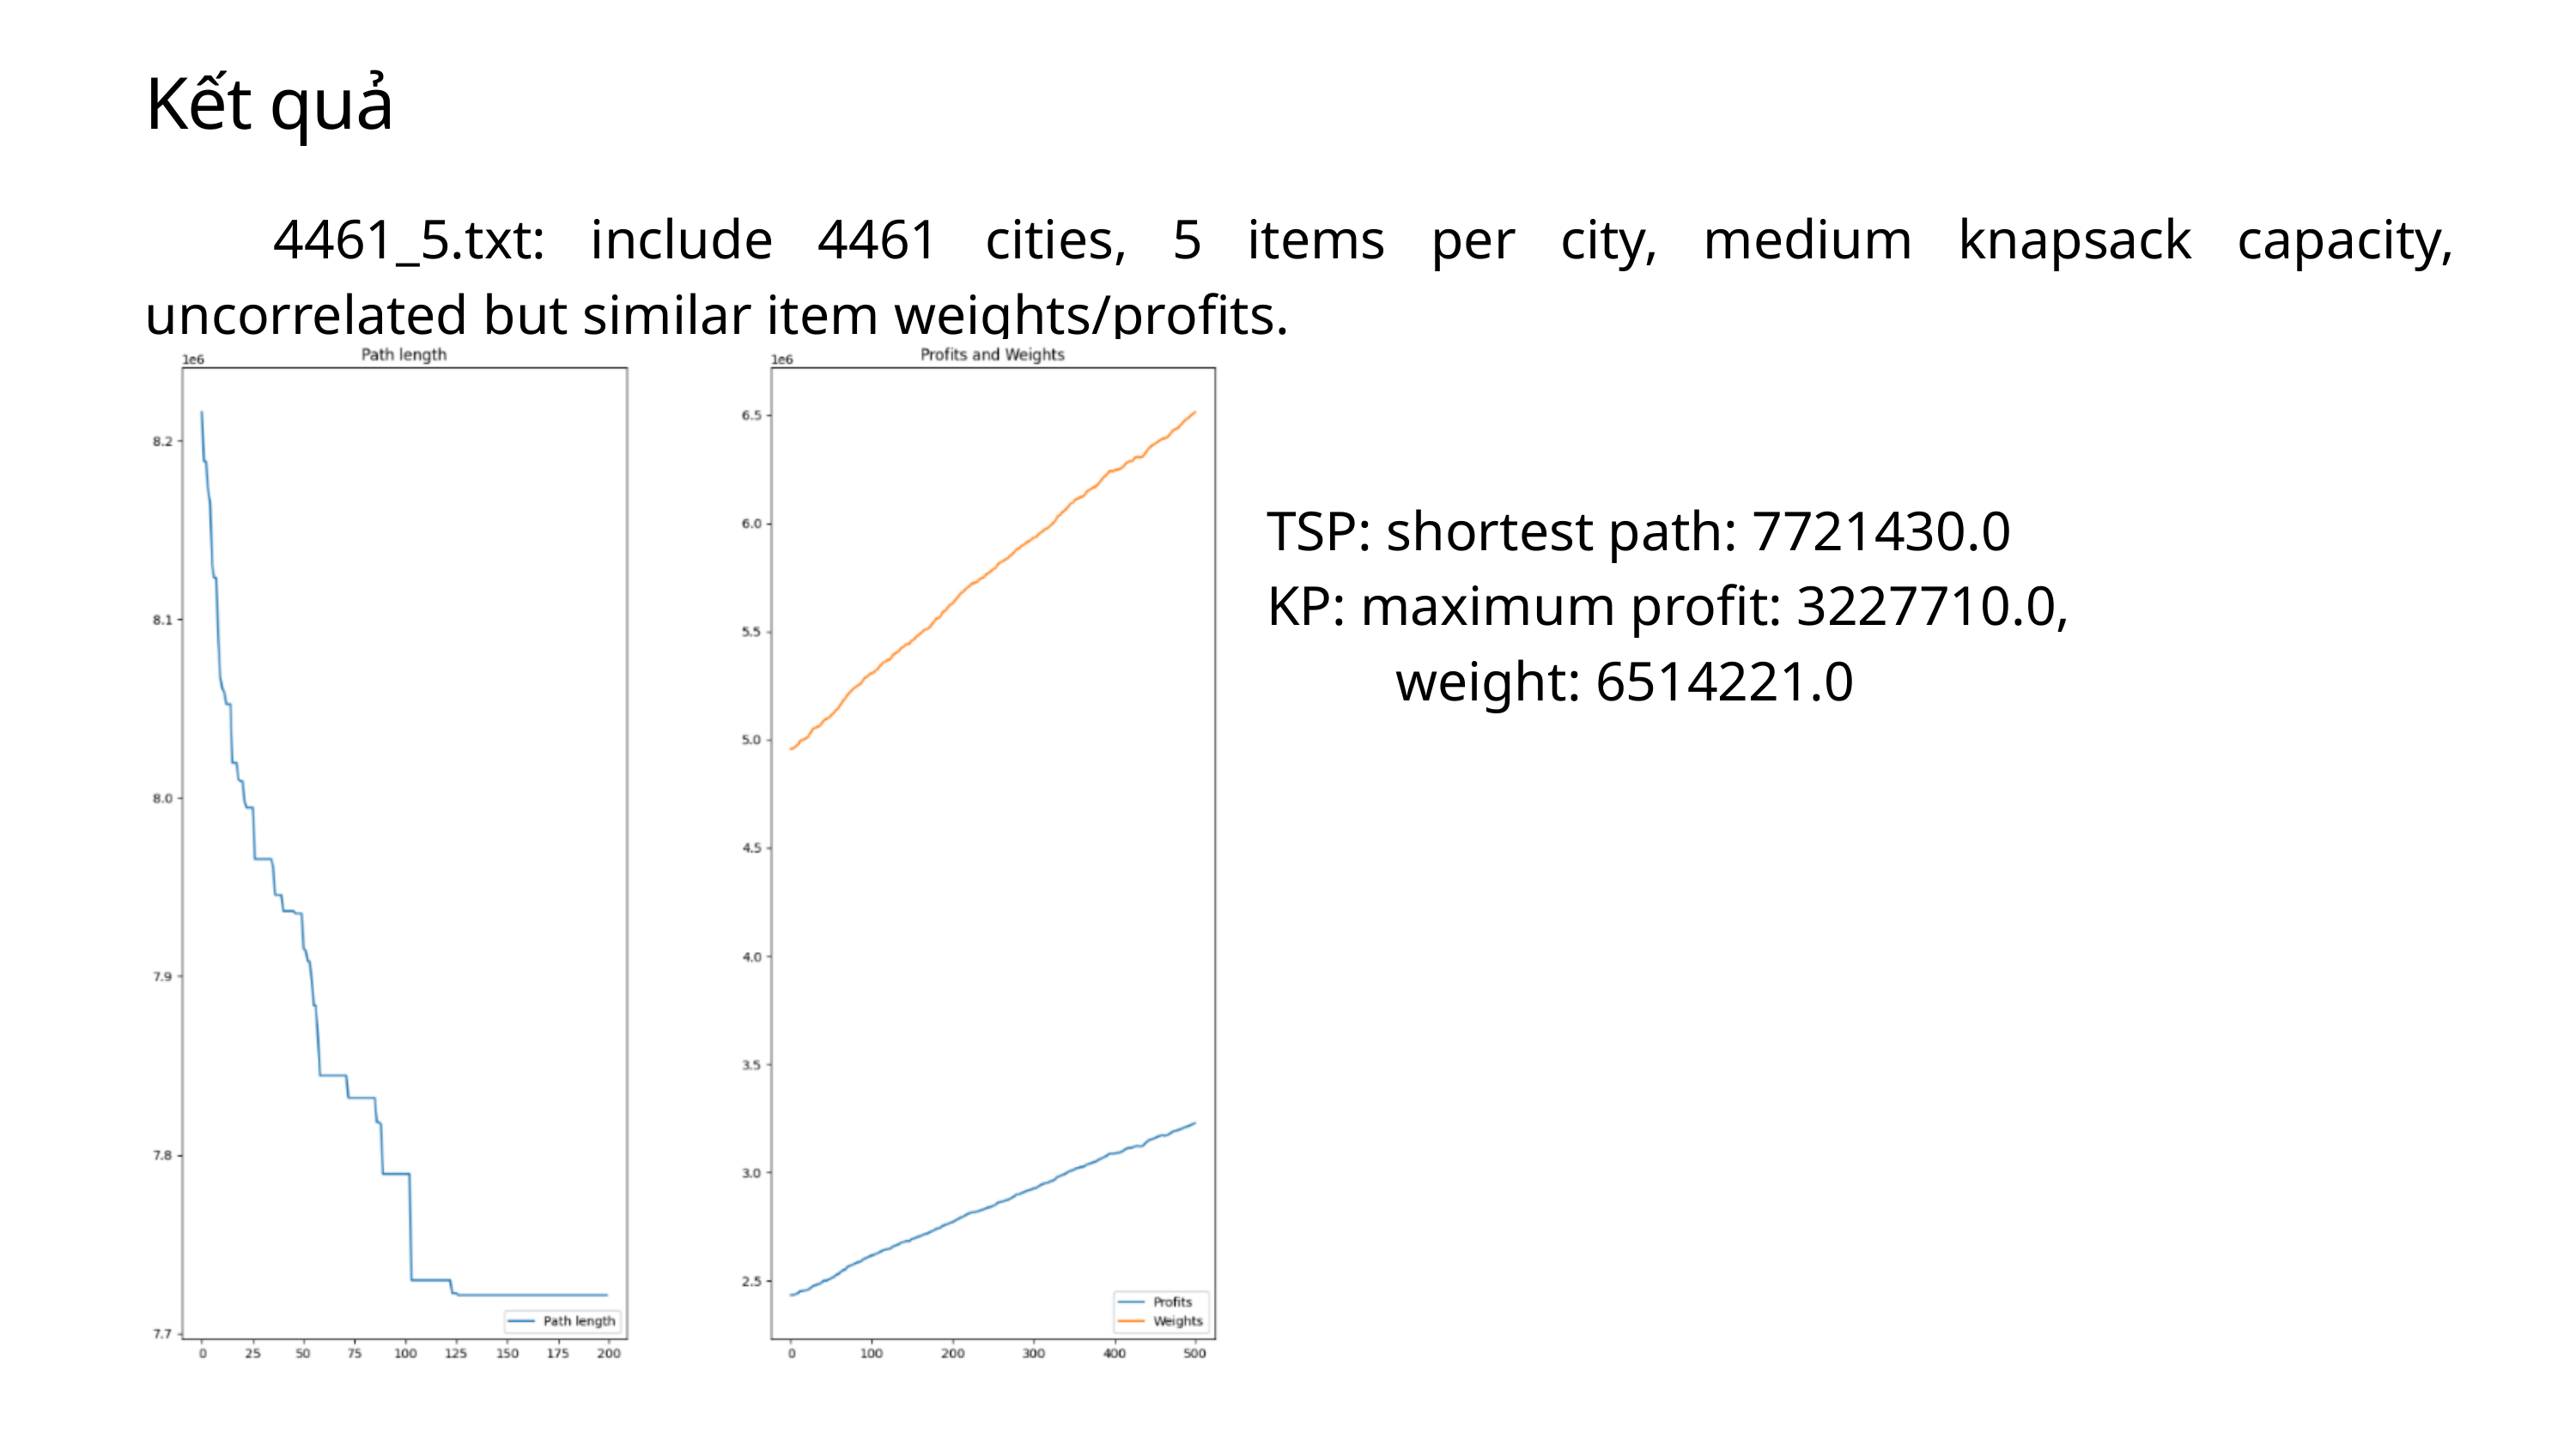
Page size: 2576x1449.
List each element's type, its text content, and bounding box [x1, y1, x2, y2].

picture [733, 339, 1224, 1370]
text_box Kết quả [144, 58, 1224, 144]
text_box 4461_5.txt: include 4461 cities, 5 items per city, medium knapsack capacity, uncorrelated but similar item weights/profits. [144, 194, 2458, 345]
picture [144, 339, 636, 1370]
text_box TSP: shortest path: 7721430.0 KP: maximum profit: 3227710.0, weight: 6514221.0 [1266, 486, 2544, 712]
